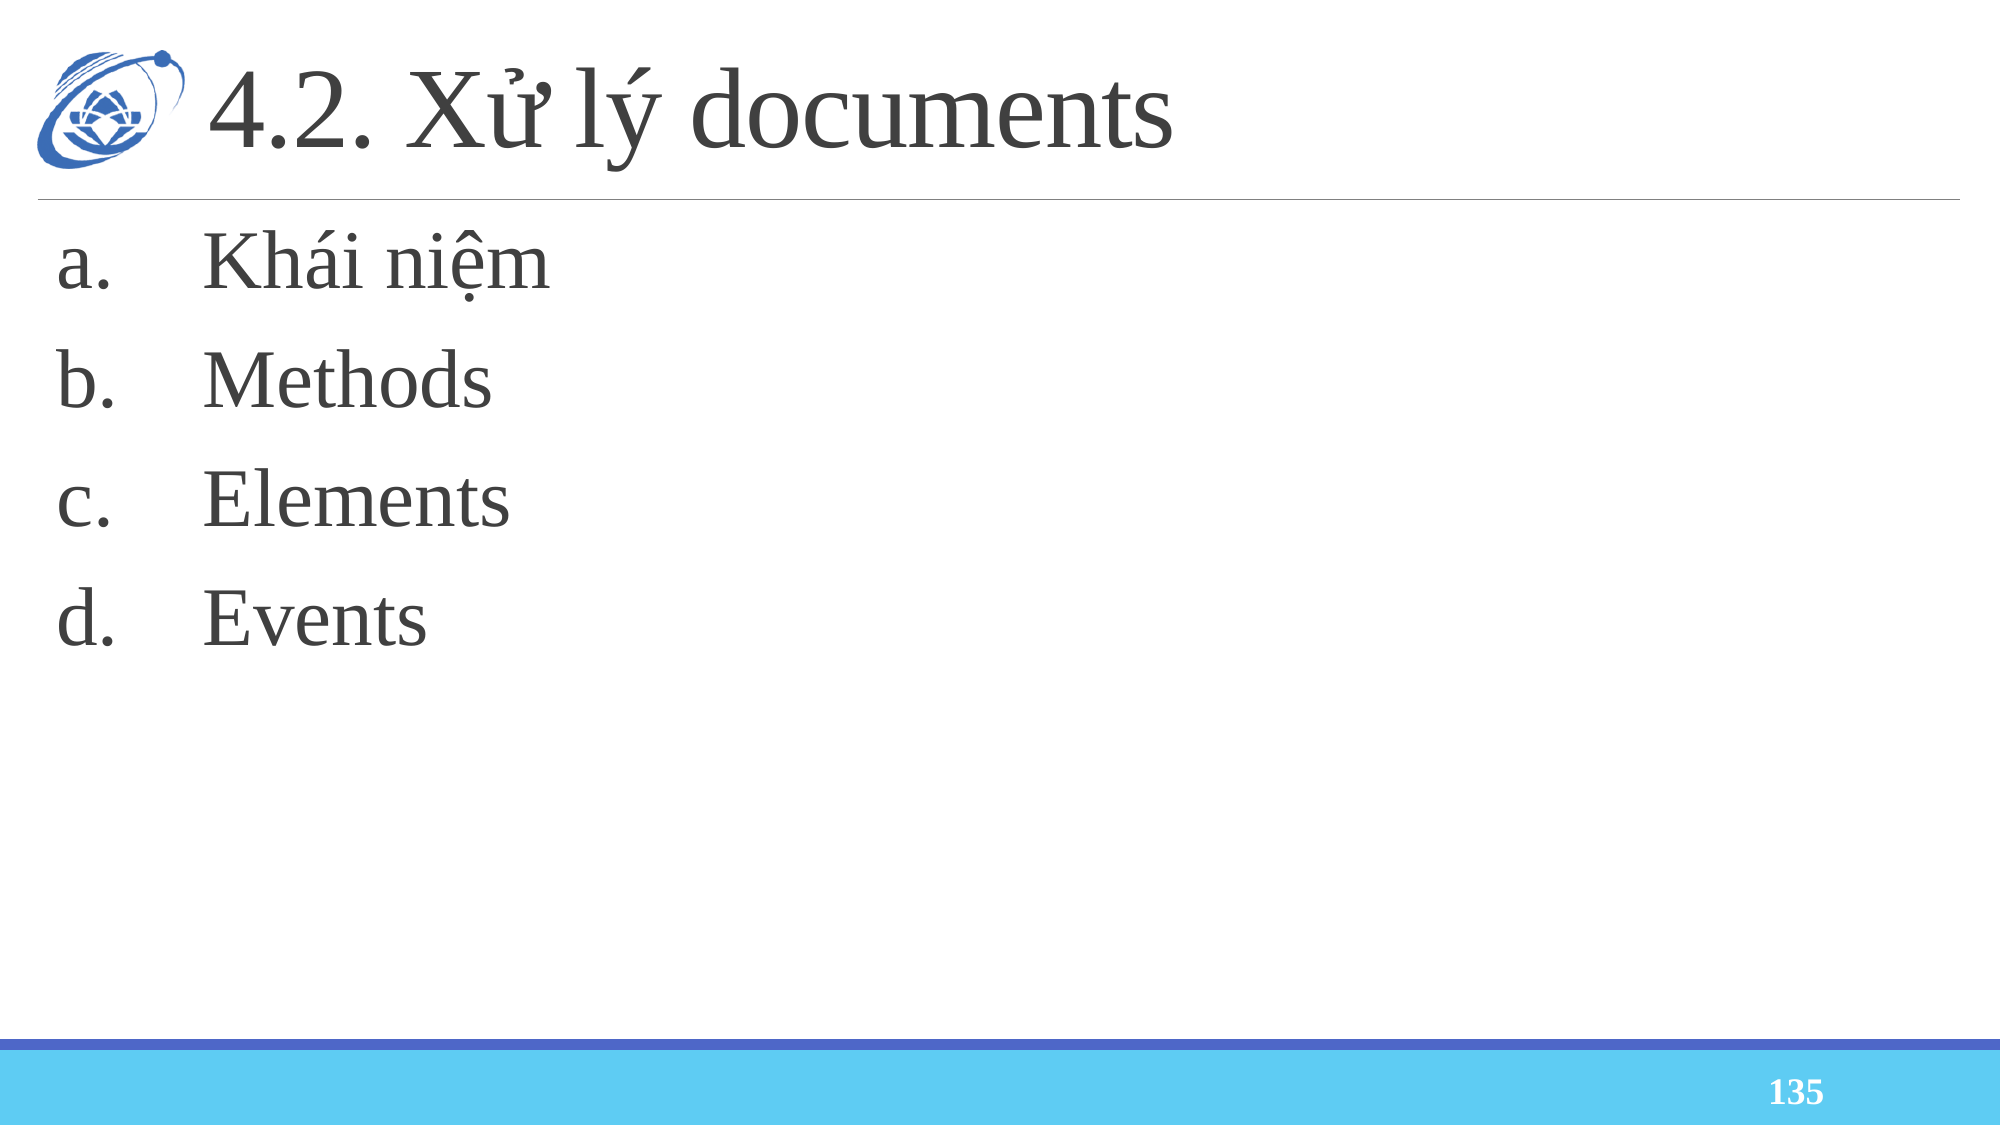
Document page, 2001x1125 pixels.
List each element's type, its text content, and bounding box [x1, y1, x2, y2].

slide_number 135 [1624, 1059, 1840, 1120]
list a. Khái niệm b. Methods c. Elements d. Events [37, 209, 1961, 1011]
picture [37, 34, 185, 183]
title 4.2. Xử lý documents [193, 47, 1961, 192]
